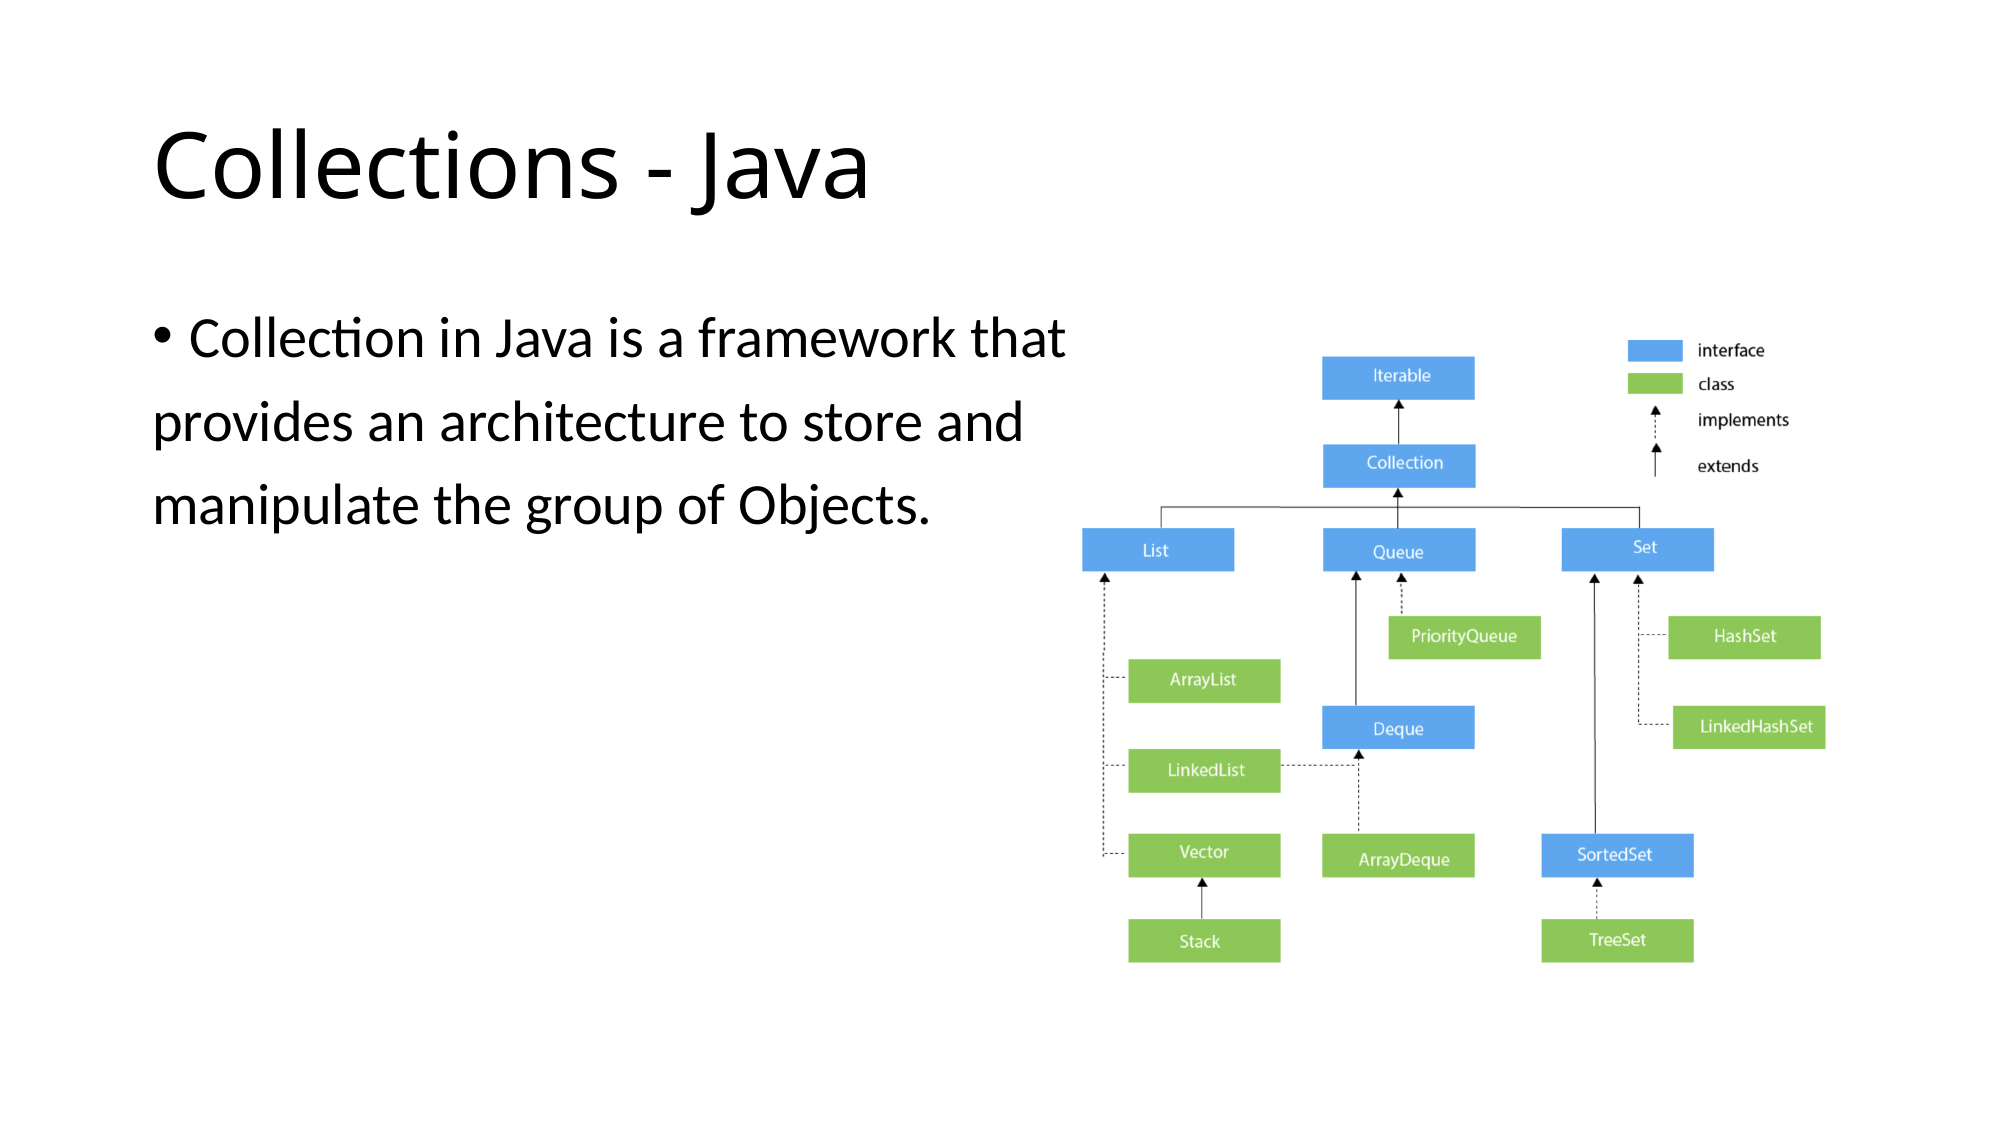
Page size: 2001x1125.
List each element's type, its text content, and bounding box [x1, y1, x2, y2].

picture [1075, 333, 1834, 968]
list Collection in Java is a framework that provides an architecture to store and manipulate the group of Objects. [137, 299, 1863, 1014]
title Collections - Java [137, 59, 1863, 278]
